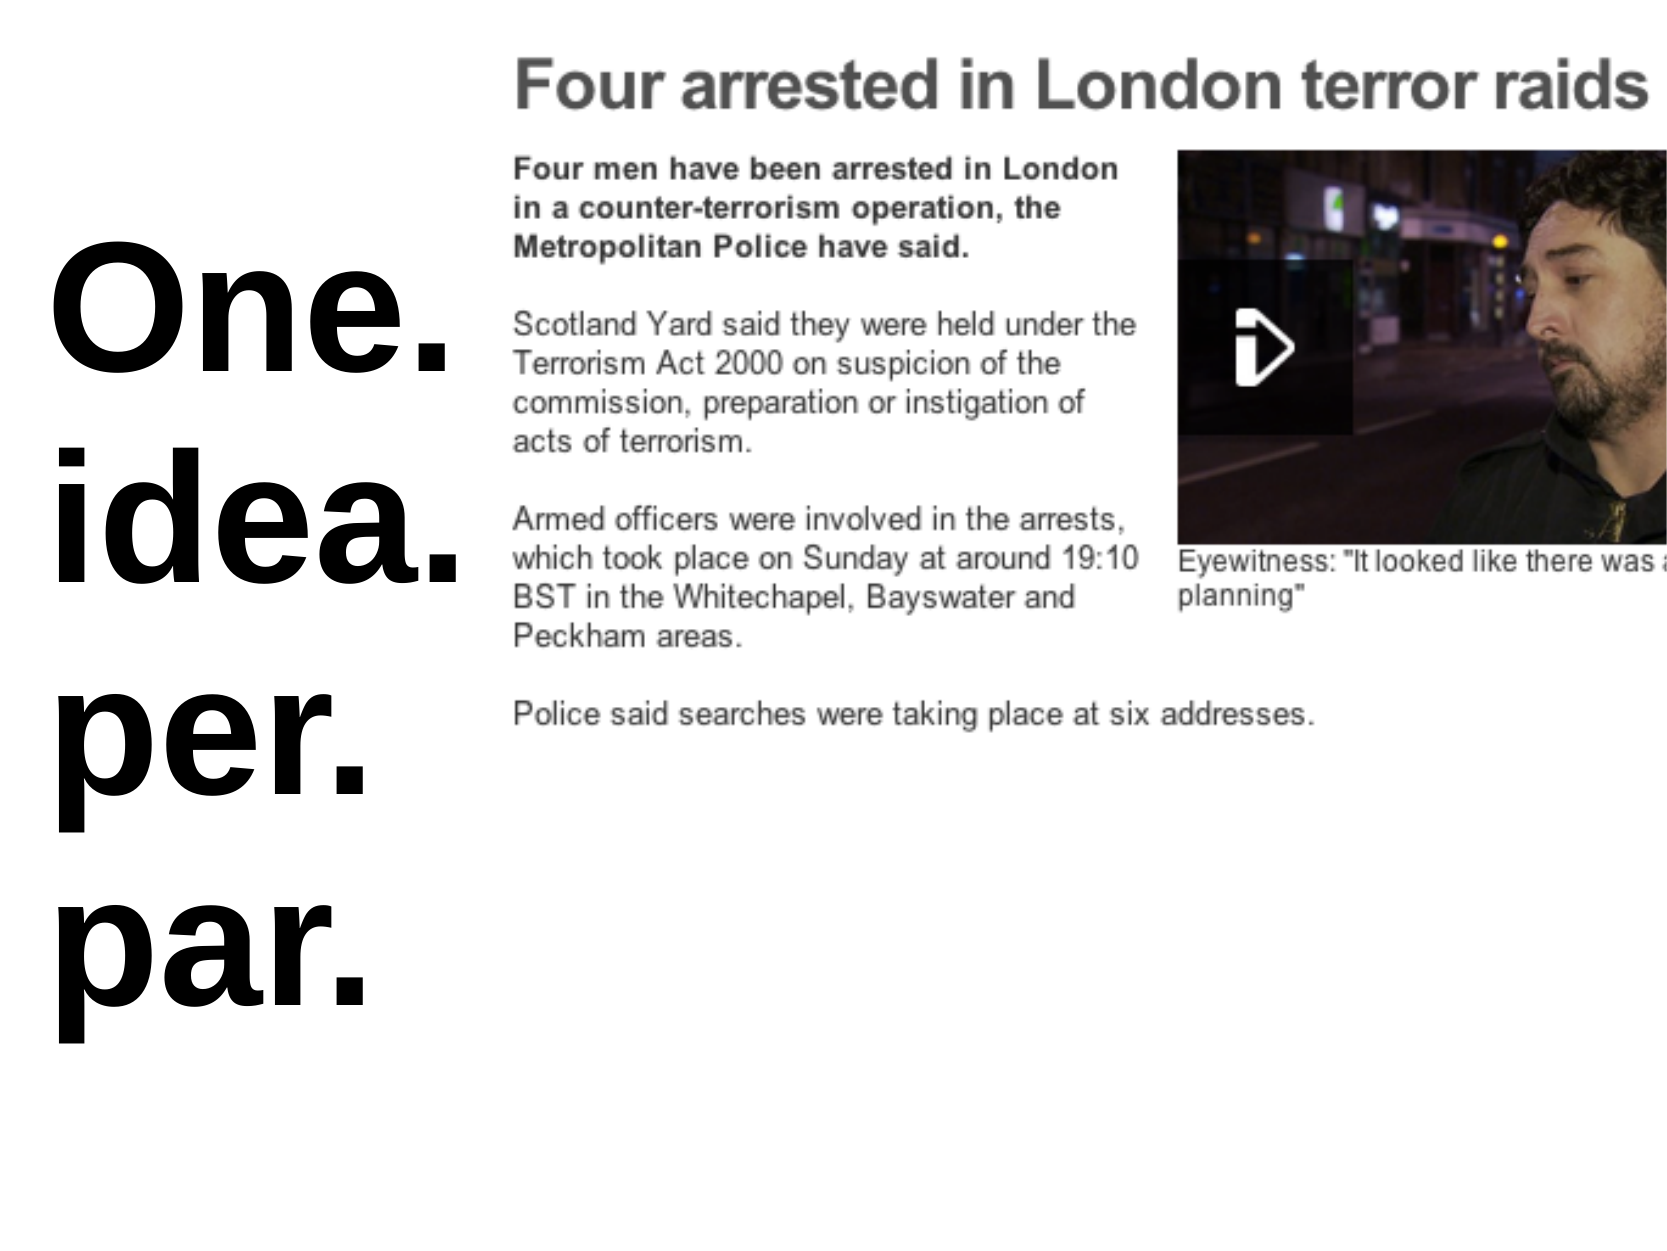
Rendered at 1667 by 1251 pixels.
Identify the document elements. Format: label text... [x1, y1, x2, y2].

title One. idea. per. par. [46, 95, 669, 1155]
picture [472, 12, 1667, 745]
